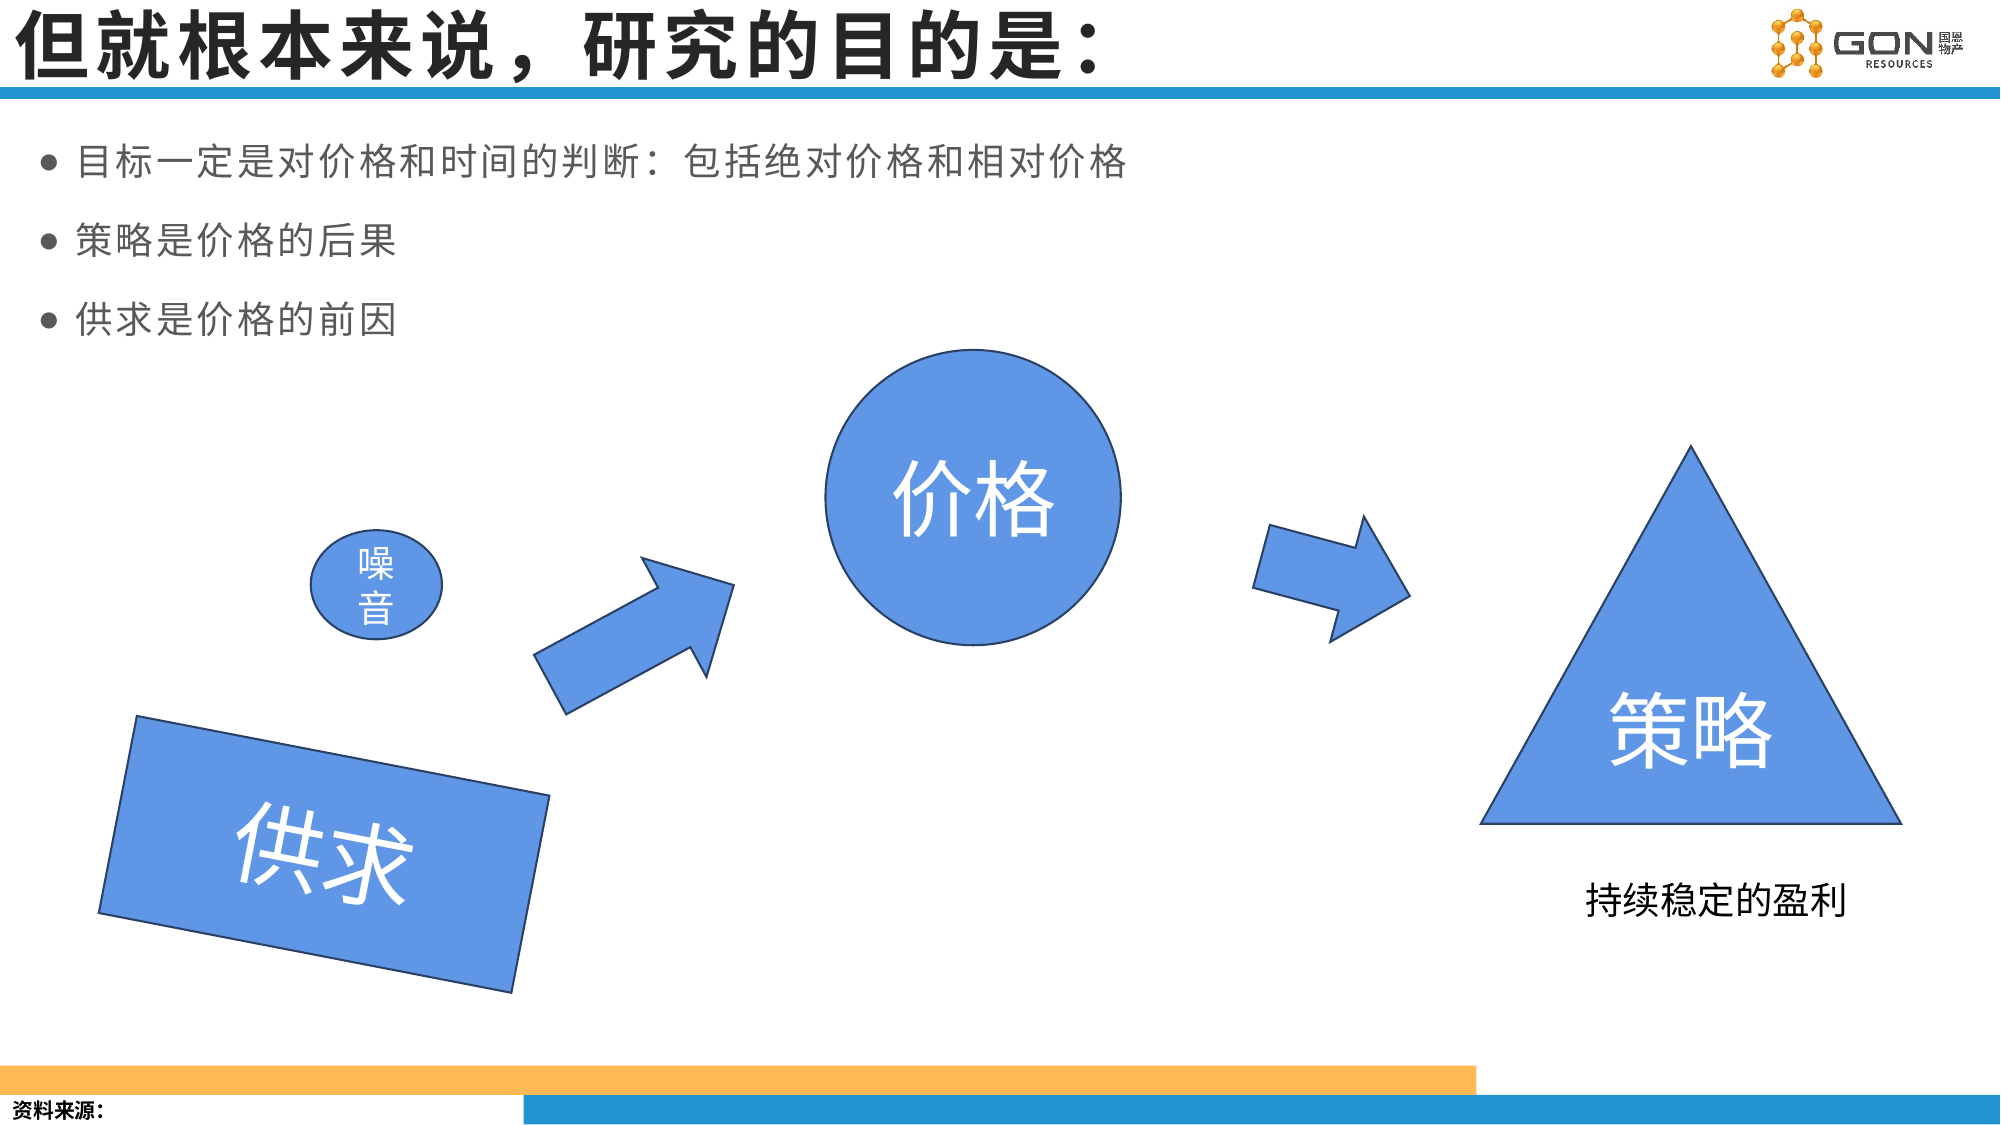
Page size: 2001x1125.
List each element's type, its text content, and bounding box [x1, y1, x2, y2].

text_box 持续稳定的盈利 [1570, 869, 1863, 929]
text_box 策略 [1479, 443, 1903, 825]
text_box 供求 [97, 714, 551, 994]
text_box 噪音 [309, 529, 444, 641]
list 目标一定是对价格和时间的判断：包括绝对价格和相对价格 策略是价格的后果 供求是价格的前因 [22, 116, 1978, 1036]
text_box [1251, 513, 1412, 645]
text_box 价格 [824, 348, 1122, 647]
title 但就根本来说，研究的目的是： [0, 0, 1717, 88]
picture [1759, 1, 1972, 86]
text_box [532, 556, 736, 716]
